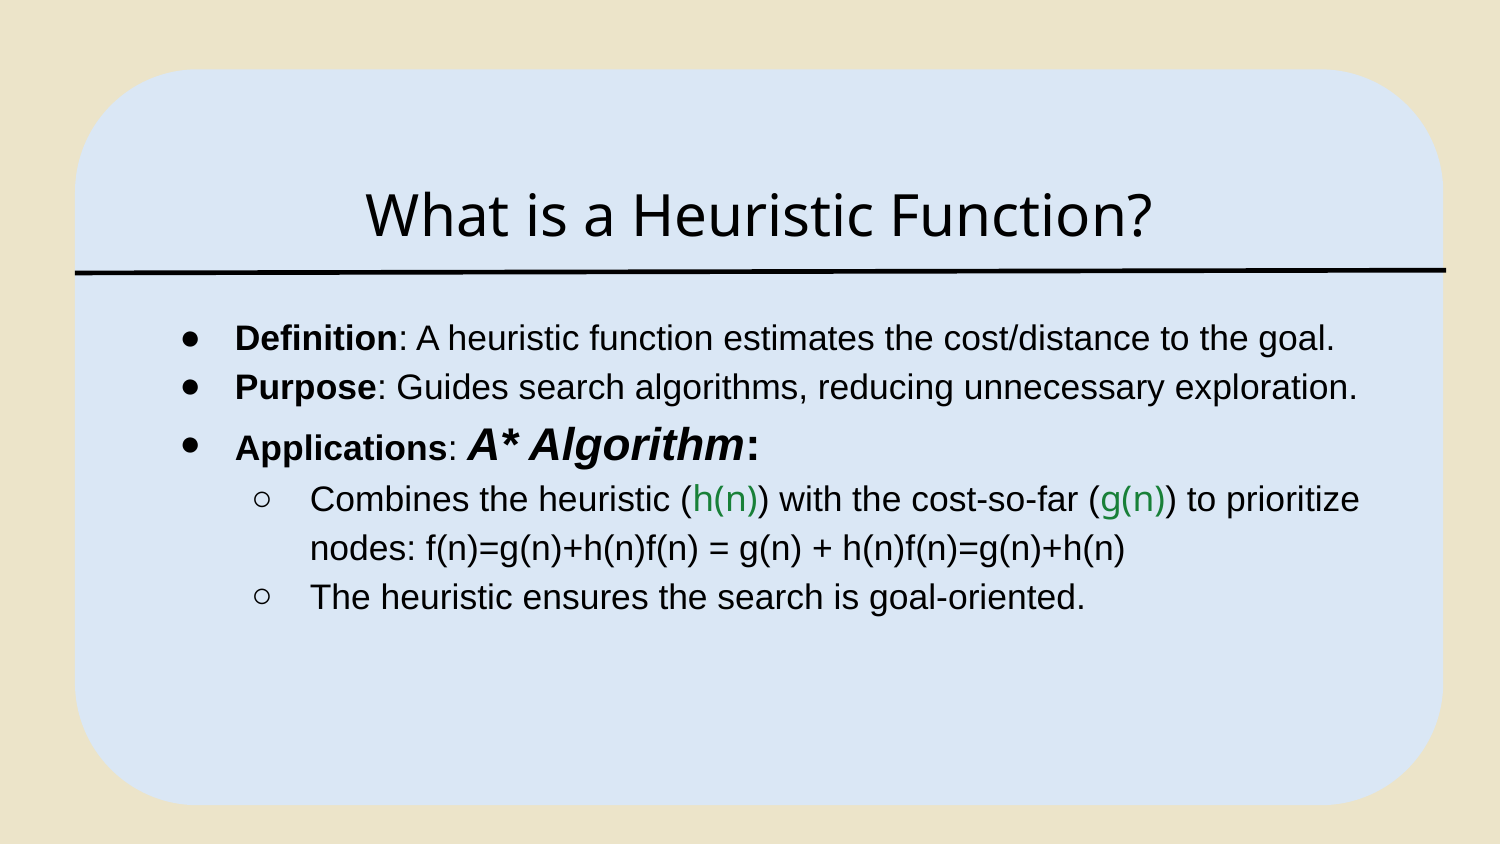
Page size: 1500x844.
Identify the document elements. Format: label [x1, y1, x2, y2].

text_box [74, 69, 1447, 806]
